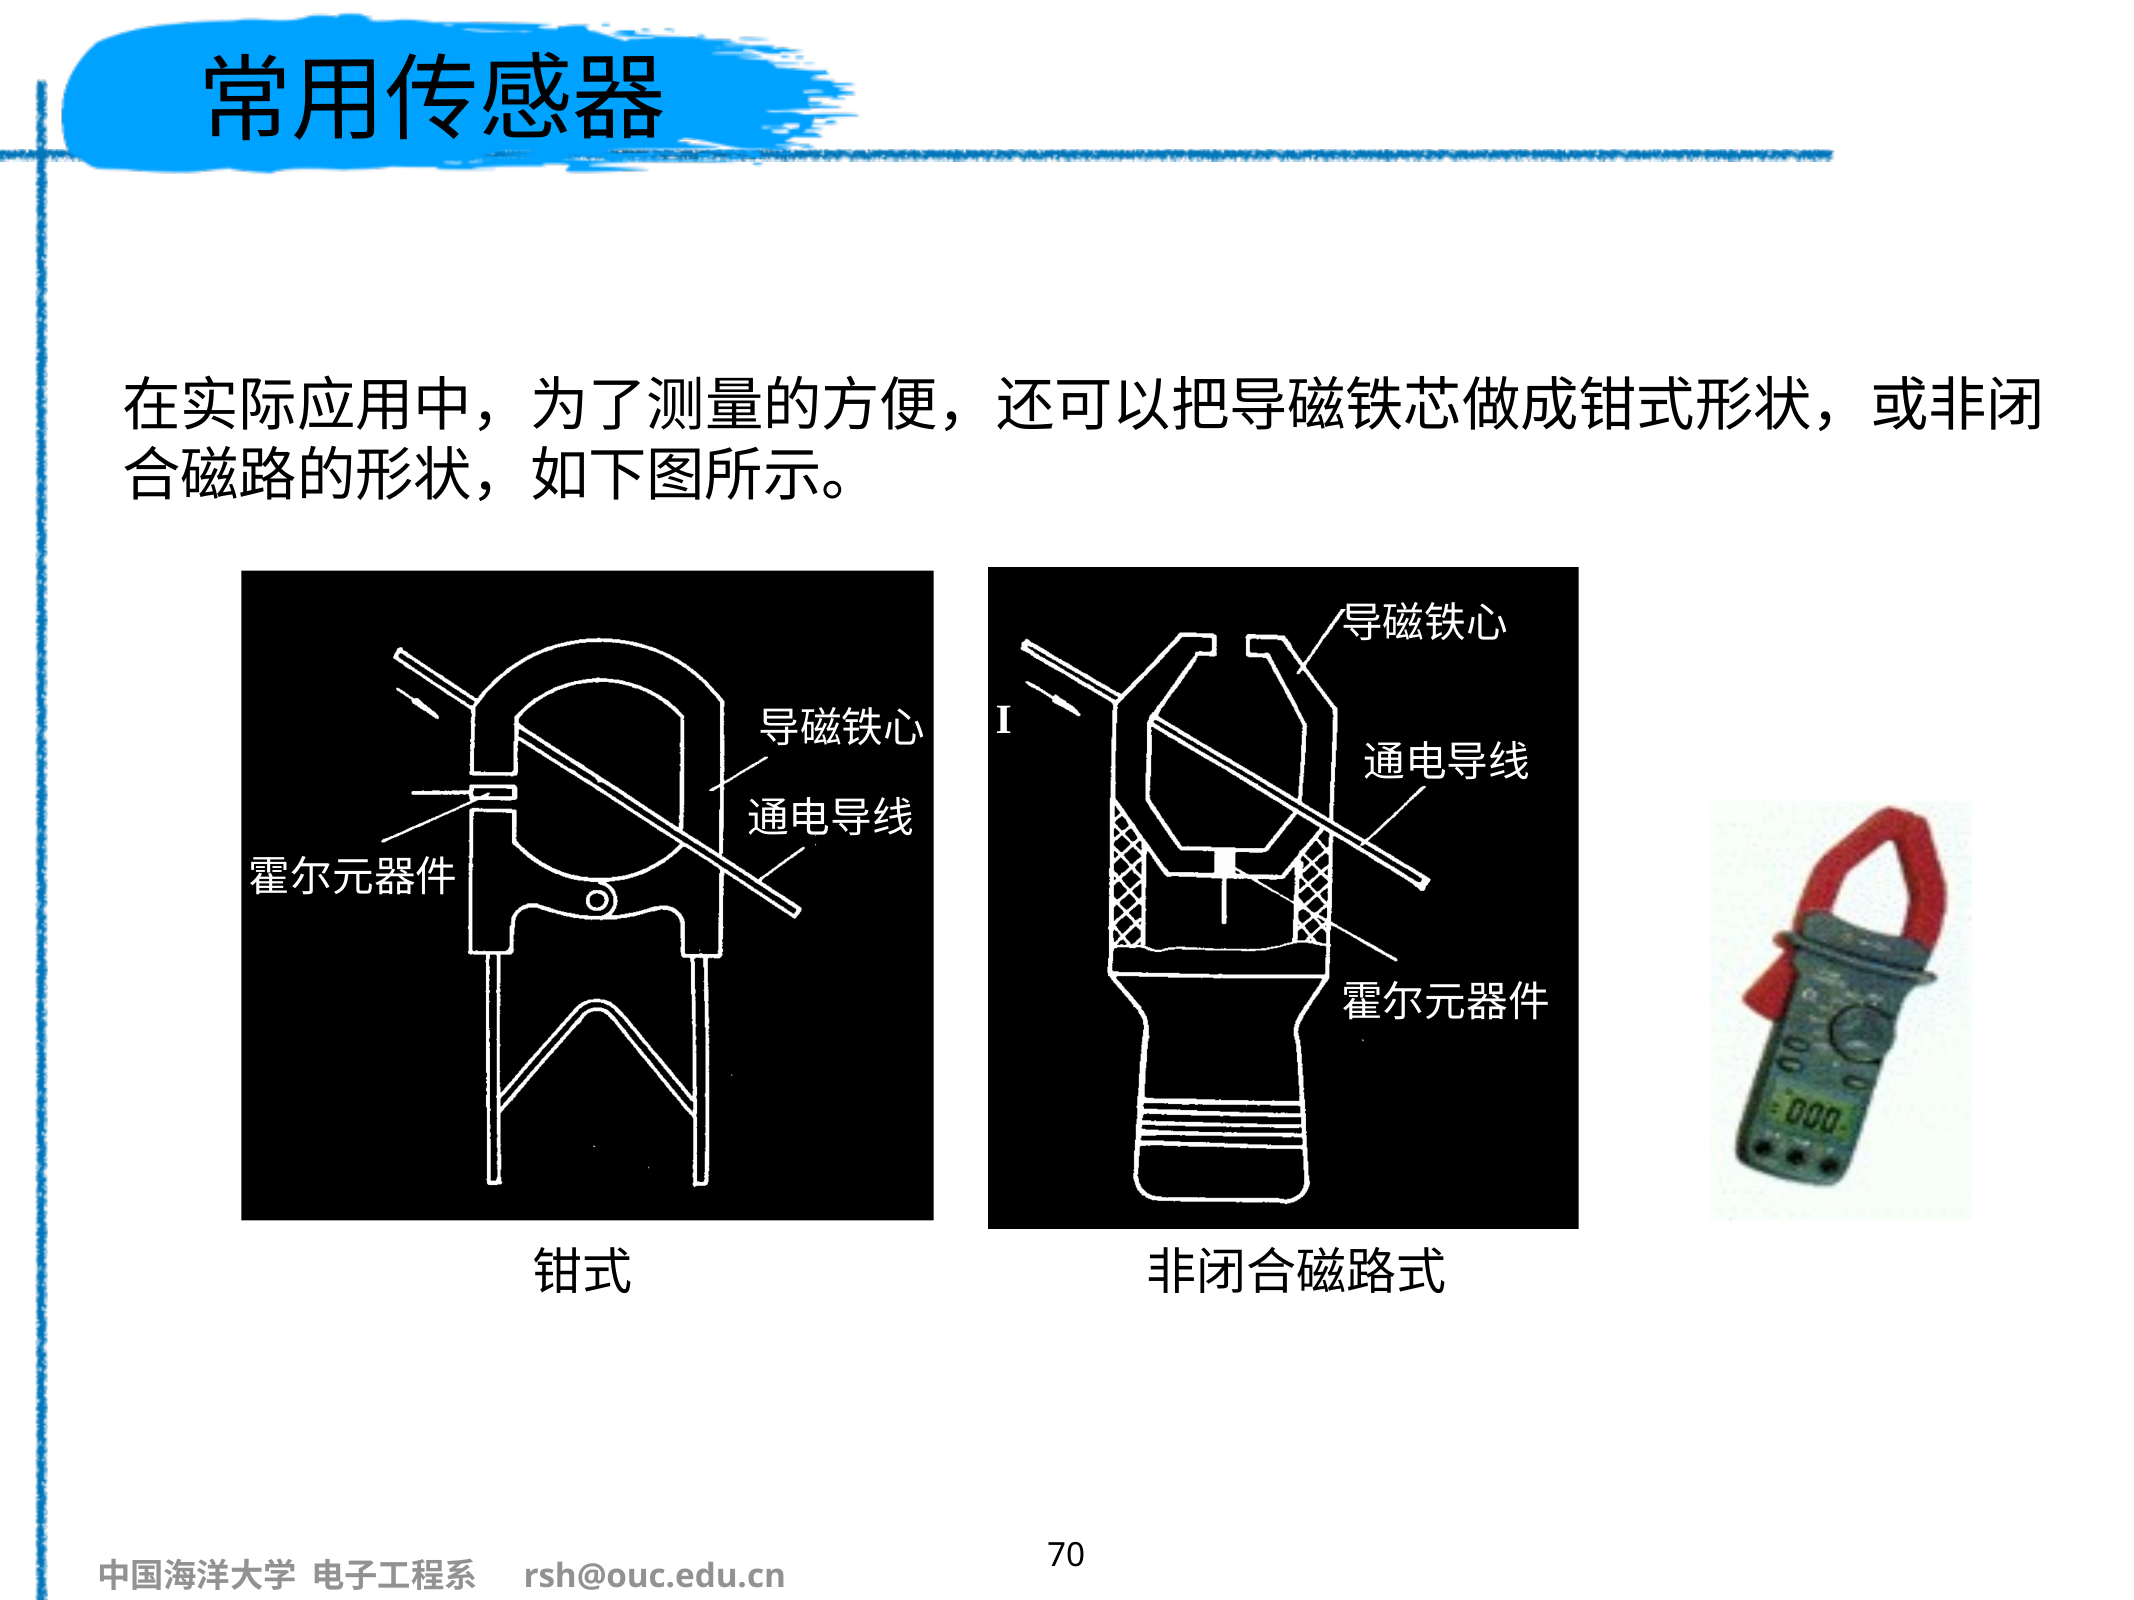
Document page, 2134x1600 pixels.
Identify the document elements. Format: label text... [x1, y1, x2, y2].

title 常用传感器 [66, 0, 799, 188]
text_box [241, 570, 951, 1221]
picture [798, 10, 1841, 178]
text_box 非闭合磁路式 [1139, 1232, 1482, 1308]
slide_number 70 [1037, 1524, 1095, 1579]
text_box 钳式 [525, 1232, 715, 1308]
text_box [987, 566, 1579, 1230]
picture [0, 10, 67, 1600]
picture [1710, 801, 1972, 1221]
text_box 在实际应用中，为了测量的方便，还可以把导磁铁芯做成钳式形状，或非闭合磁路的形状，如下图所示。 [114, 359, 2100, 516]
